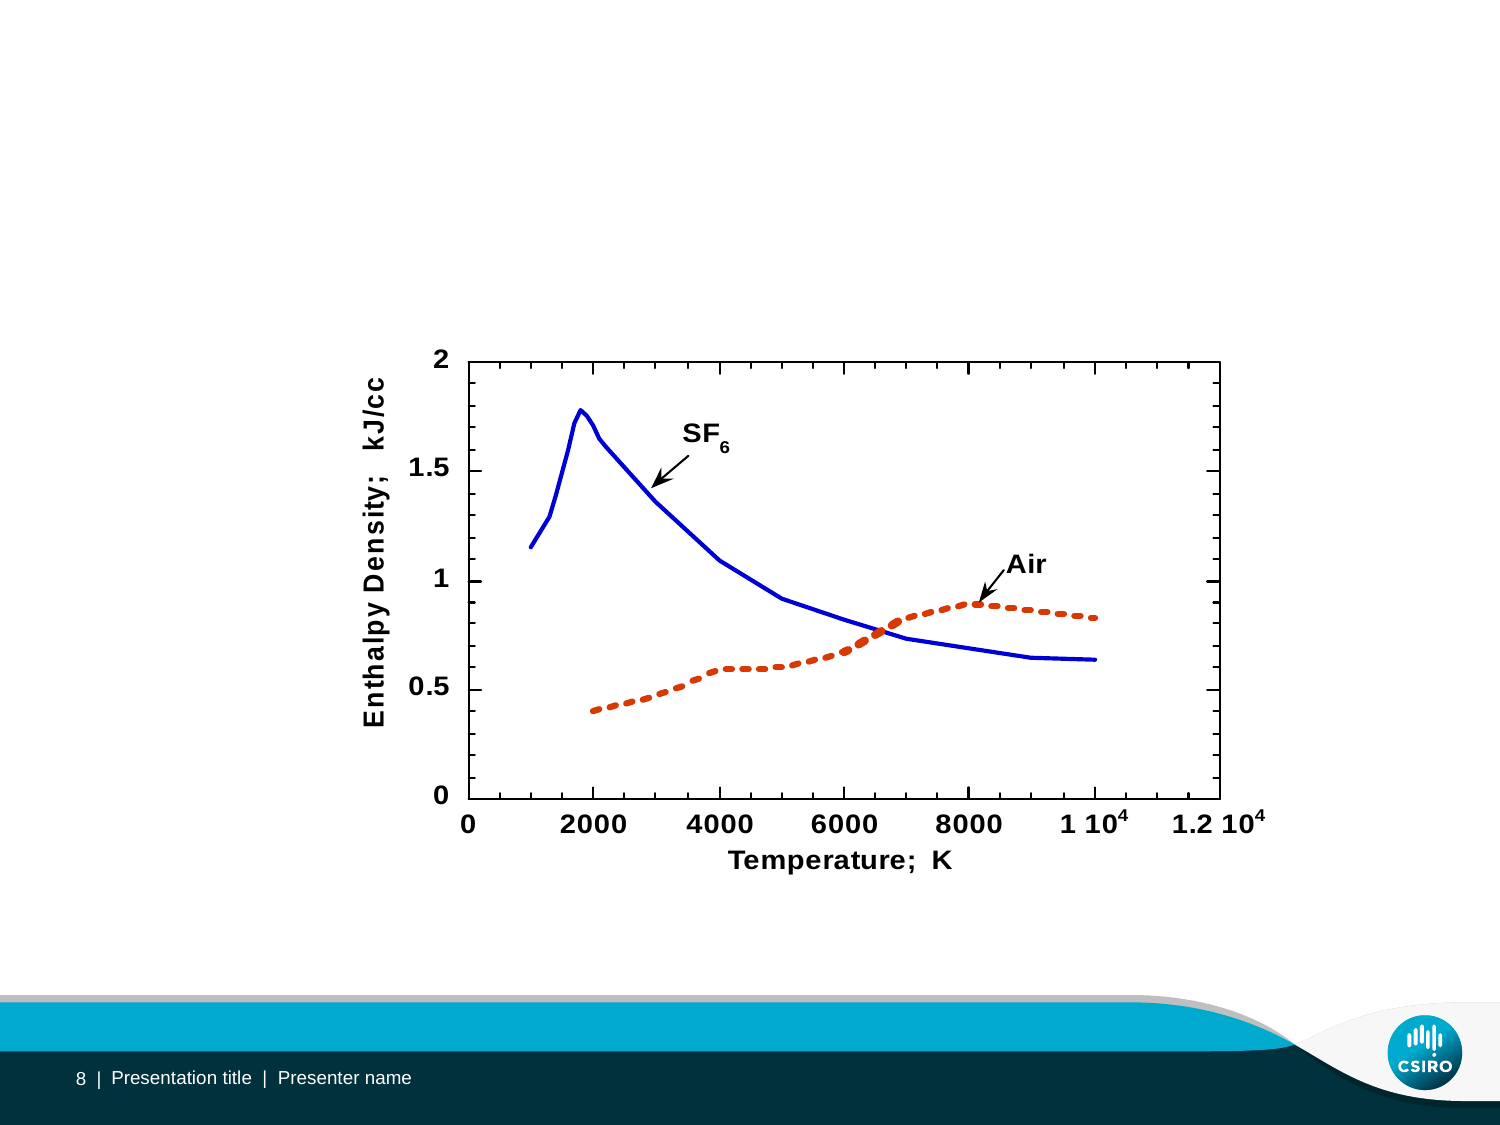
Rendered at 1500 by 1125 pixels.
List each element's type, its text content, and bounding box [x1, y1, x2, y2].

slide_number 8 | [54, 1066, 102, 1088]
picture [312, 209, 1311, 916]
footer Presentation title | Presenter name [111, 1066, 1110, 1088]
